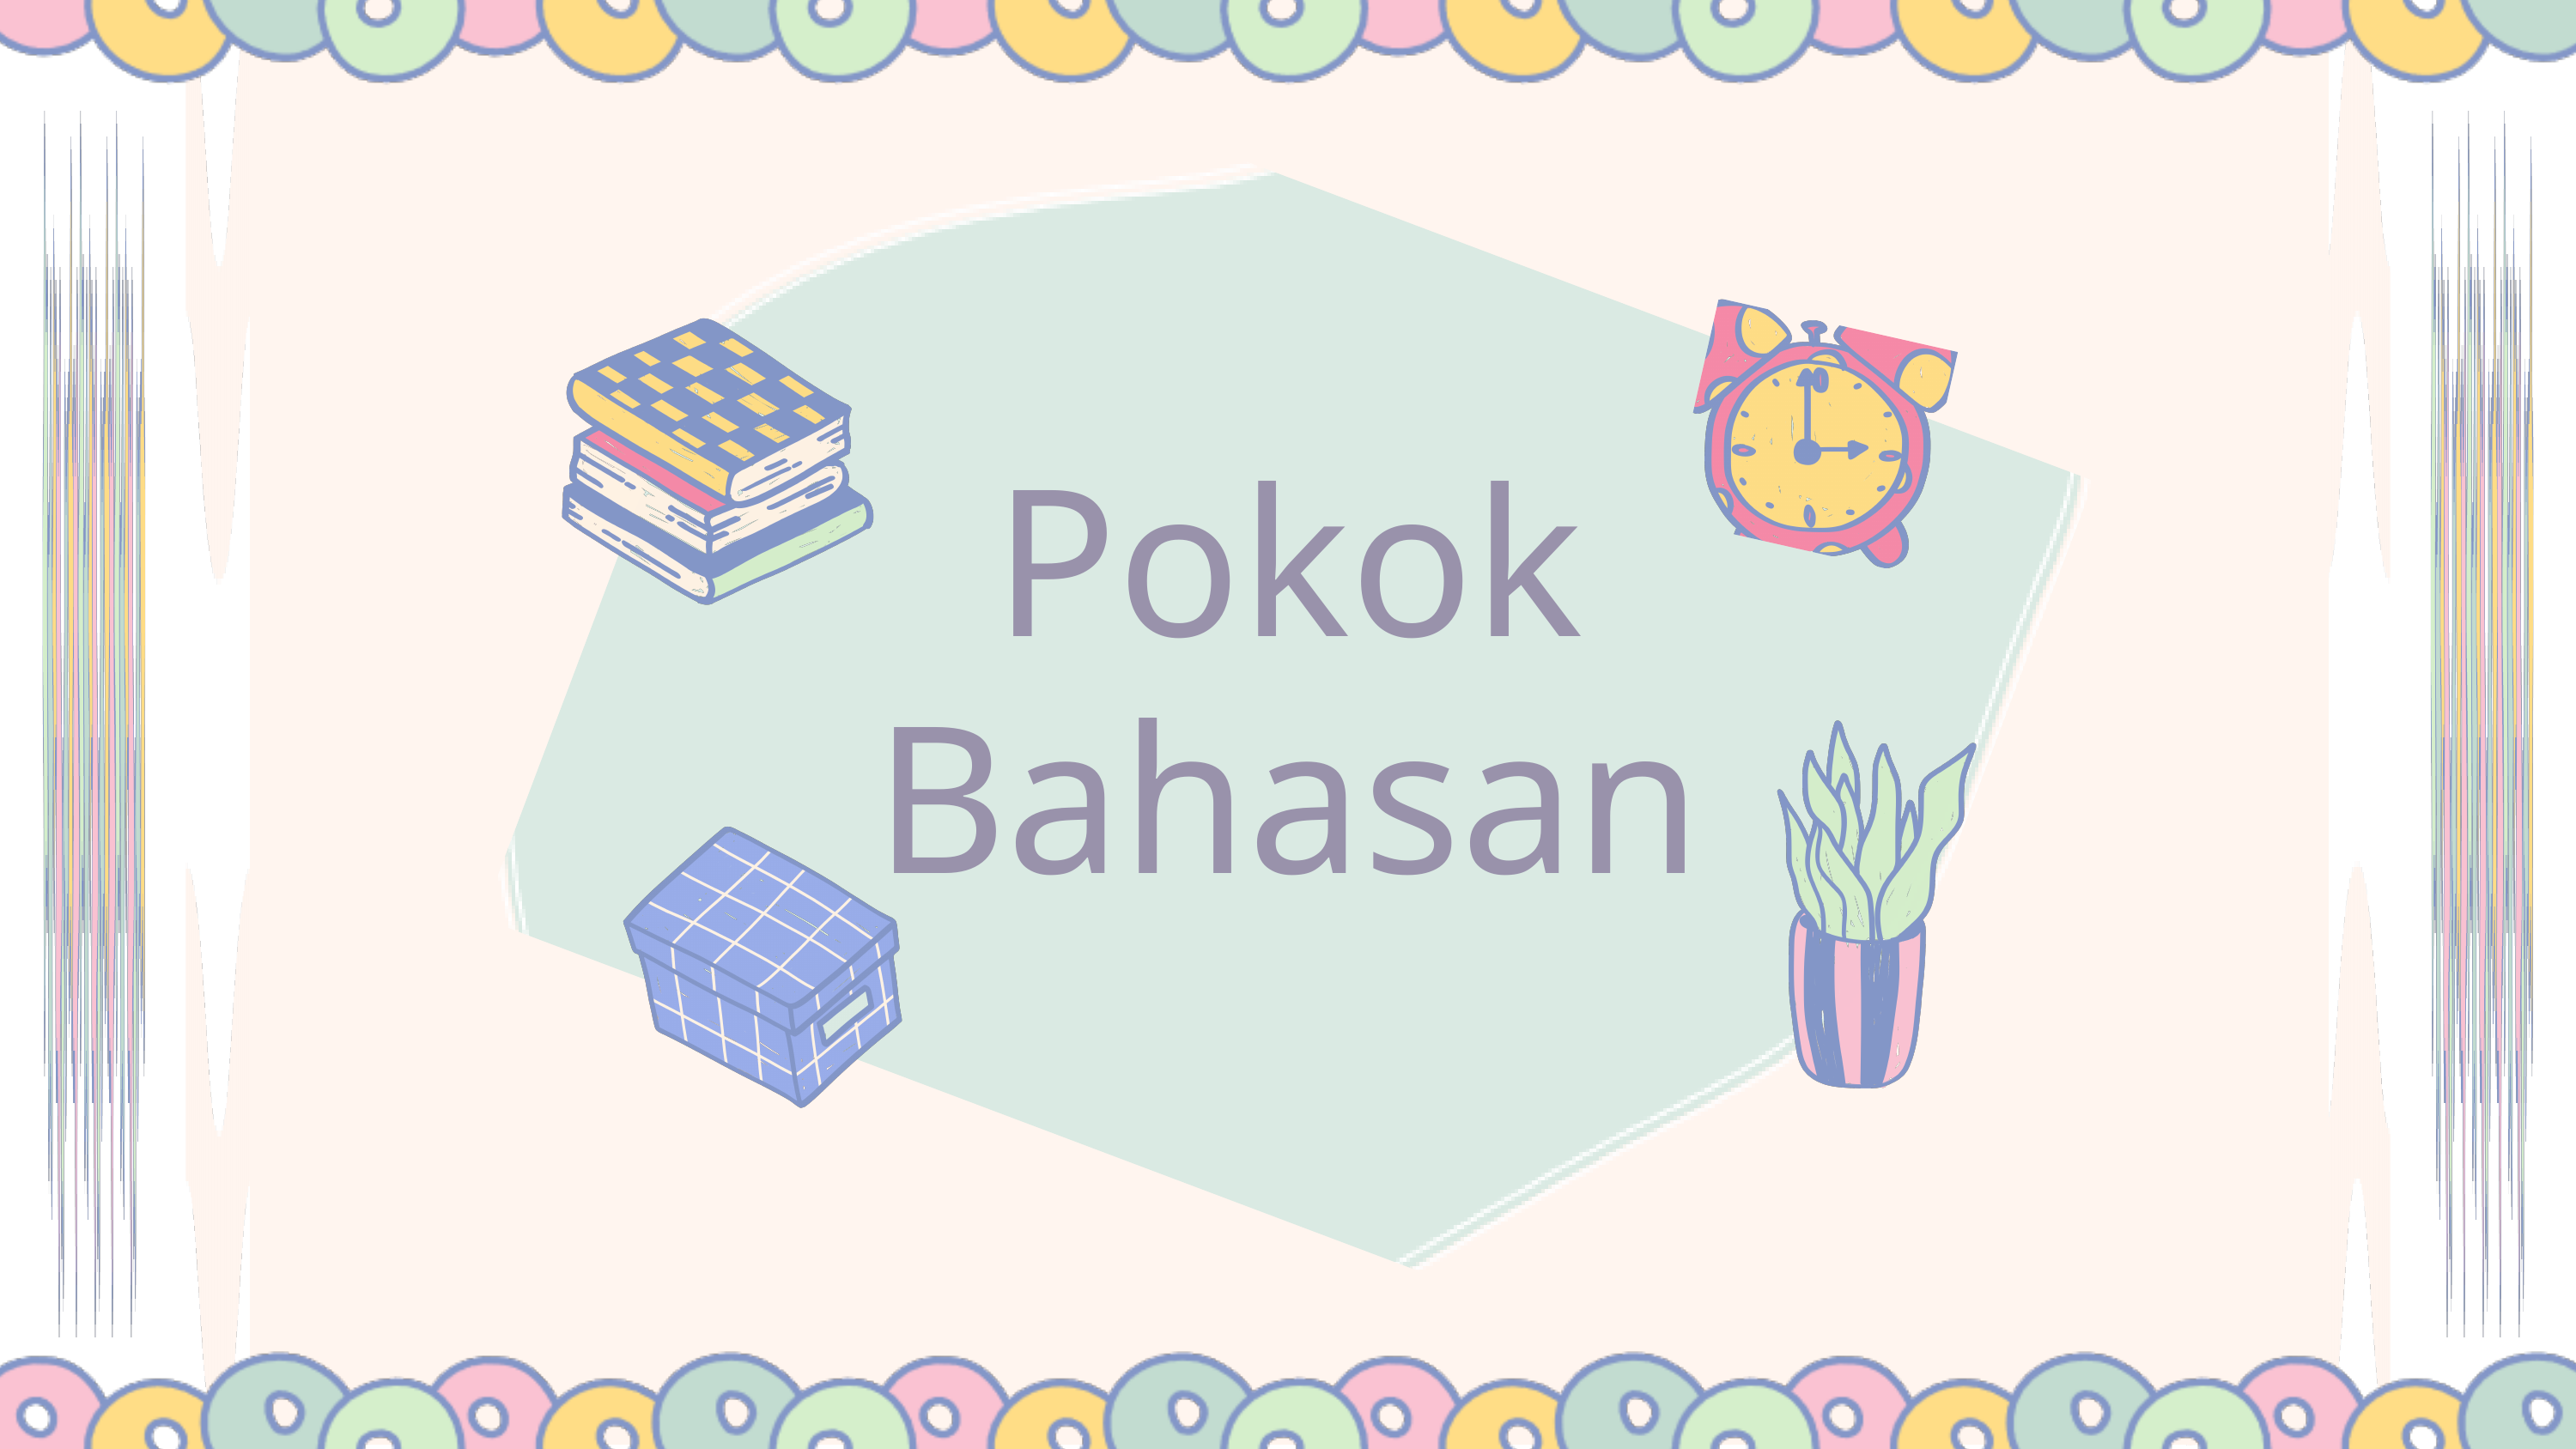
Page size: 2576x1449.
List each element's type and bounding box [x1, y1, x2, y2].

text_box [0, 1350, 245, 1449]
text_box [2332, 1350, 2576, 1449]
text_box [2333, 0, 2576, 99]
text_box [2333, 99, 2391, 1350]
text_box [2430, 98, 2534, 1351]
text_box [42, 98, 146, 1351]
text_box [249, 0, 2330, 1446]
text_box [185, 99, 244, 1350]
text_box [0, 0, 244, 99]
